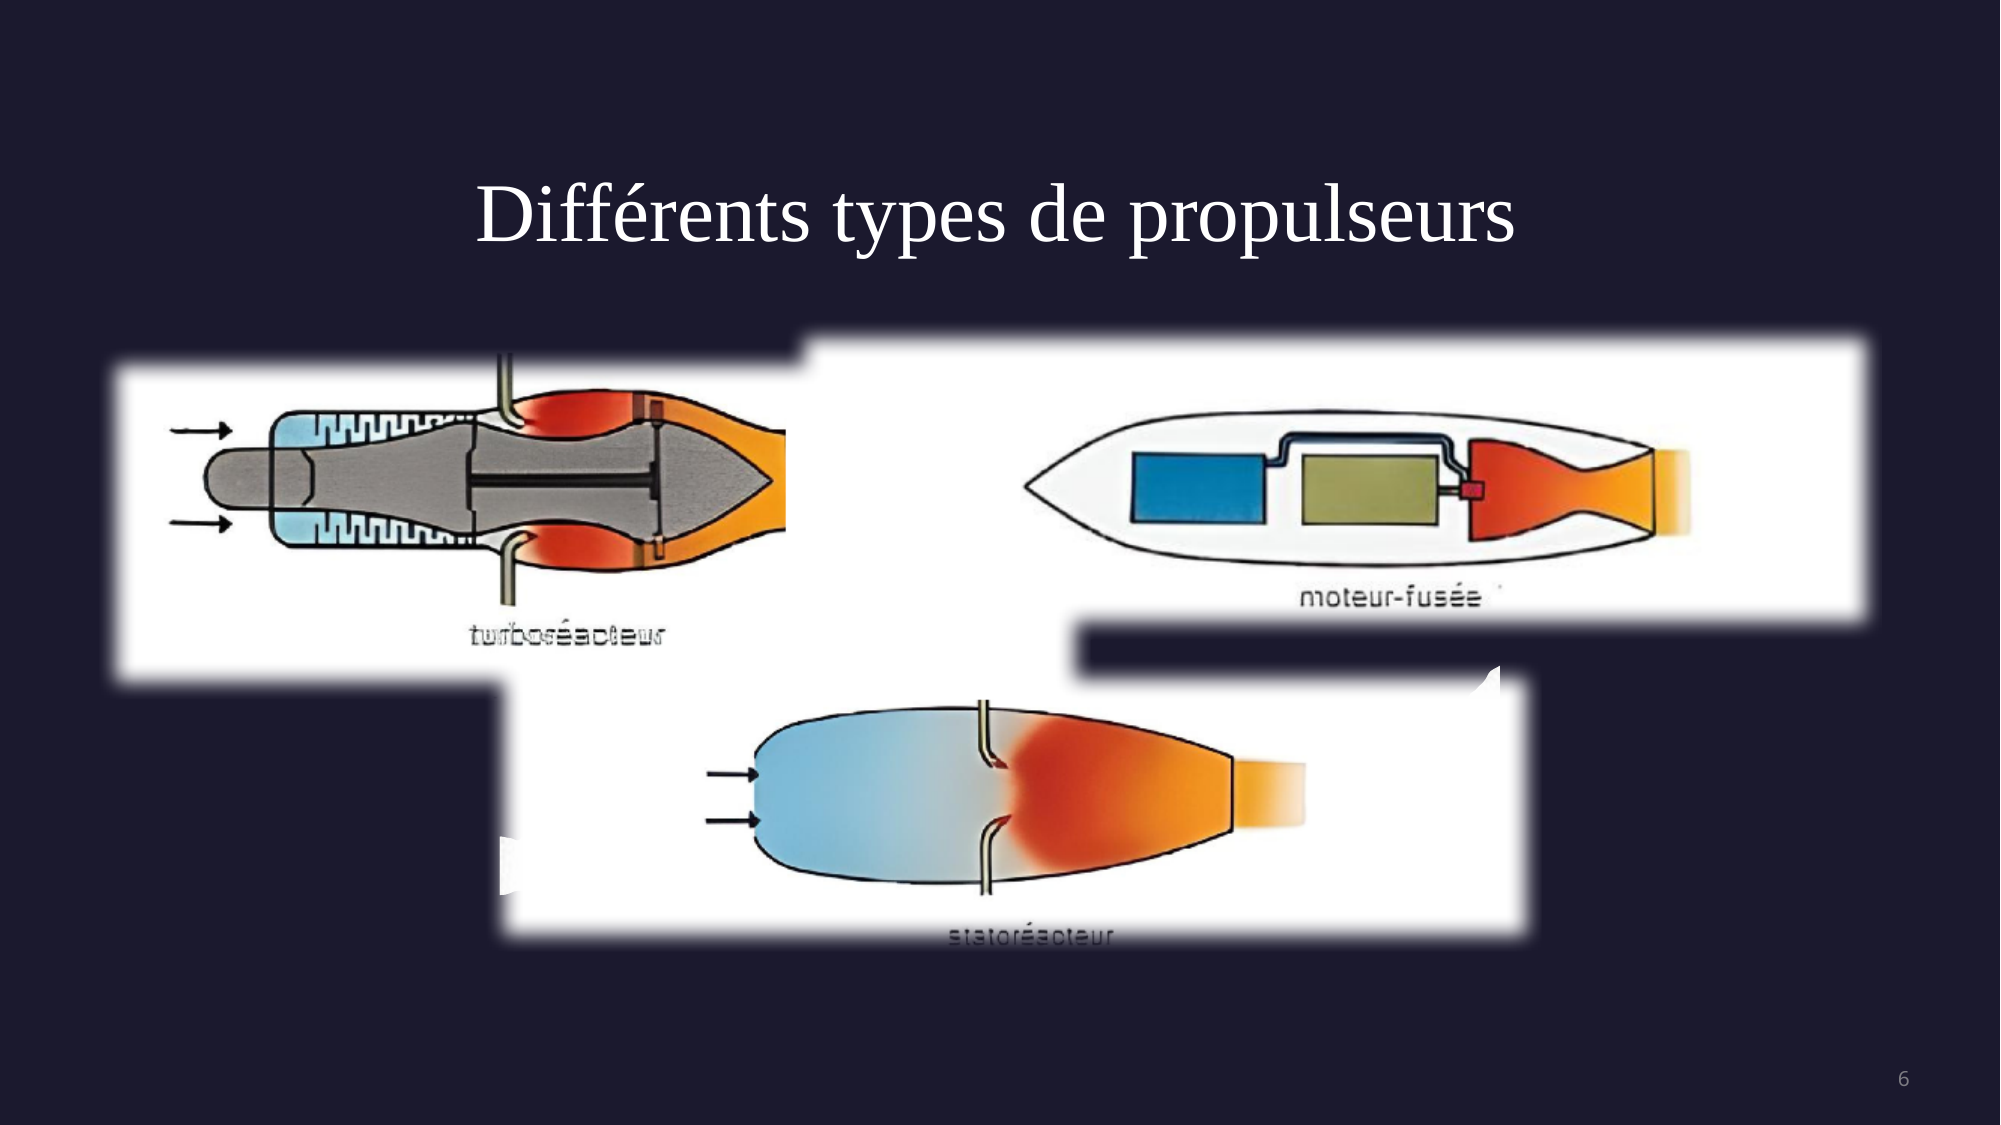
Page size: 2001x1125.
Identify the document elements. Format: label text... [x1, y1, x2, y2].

slide_number 6 [1632, 1067, 1910, 1093]
picture [99, 320, 1882, 955]
title Différents types de propulseurs [69, 27, 1925, 347]
